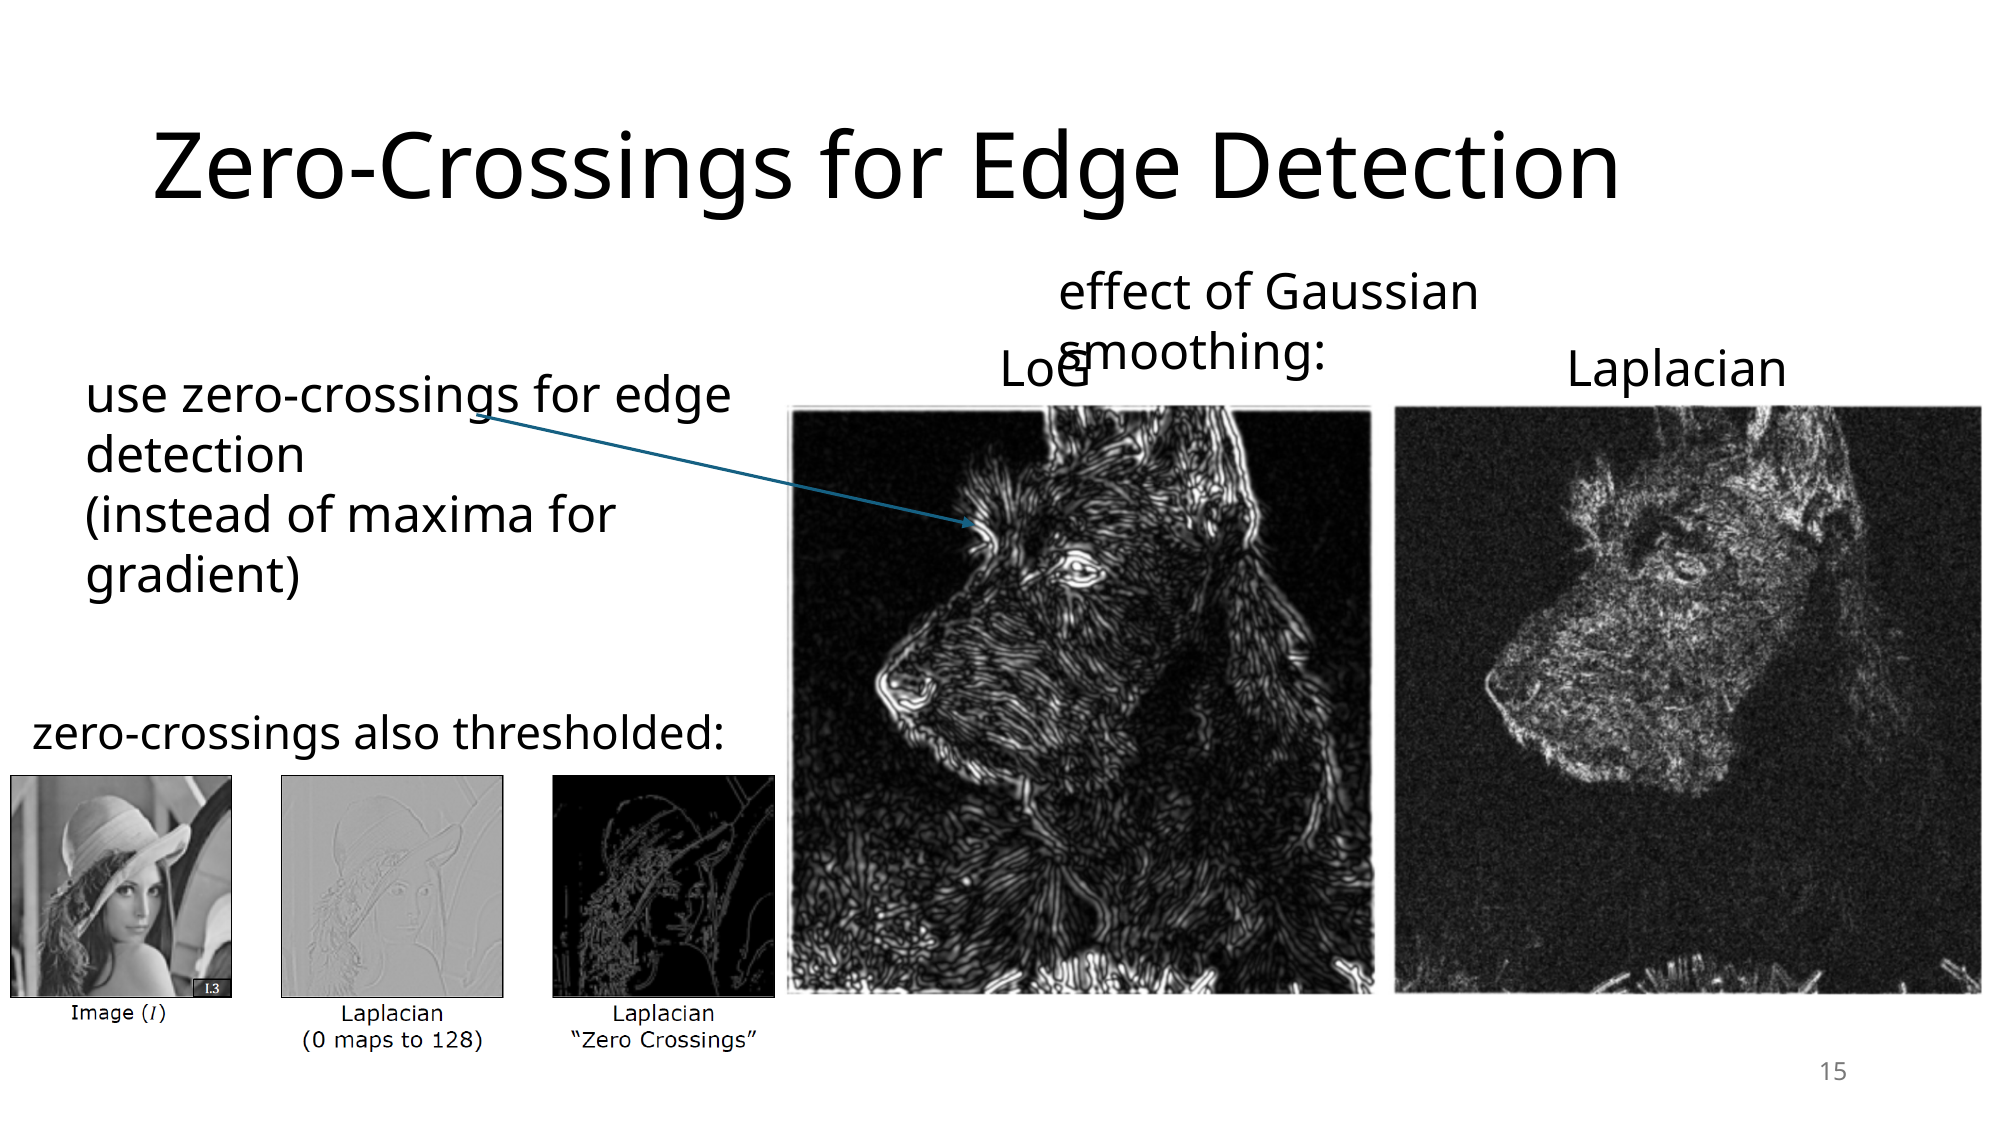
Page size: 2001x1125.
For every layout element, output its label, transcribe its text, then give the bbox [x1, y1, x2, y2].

text_box LoG [984, 328, 1108, 402]
slide_number 15 [1412, 1042, 1863, 1103]
text_box Laplacian [1551, 328, 1804, 402]
picture [8, 771, 777, 1054]
title Zero-Crossings for Edge Detection [137, 59, 1863, 278]
text_box use zero-crossings for edge detection (instead of maxima for gradient) [70, 355, 785, 610]
text_box effect of Gaussian smoothing: [1043, 252, 1724, 387]
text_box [475, 414, 976, 526]
picture [784, 402, 1984, 996]
text_box zero-crossings also thresholded: [17, 696, 777, 767]
